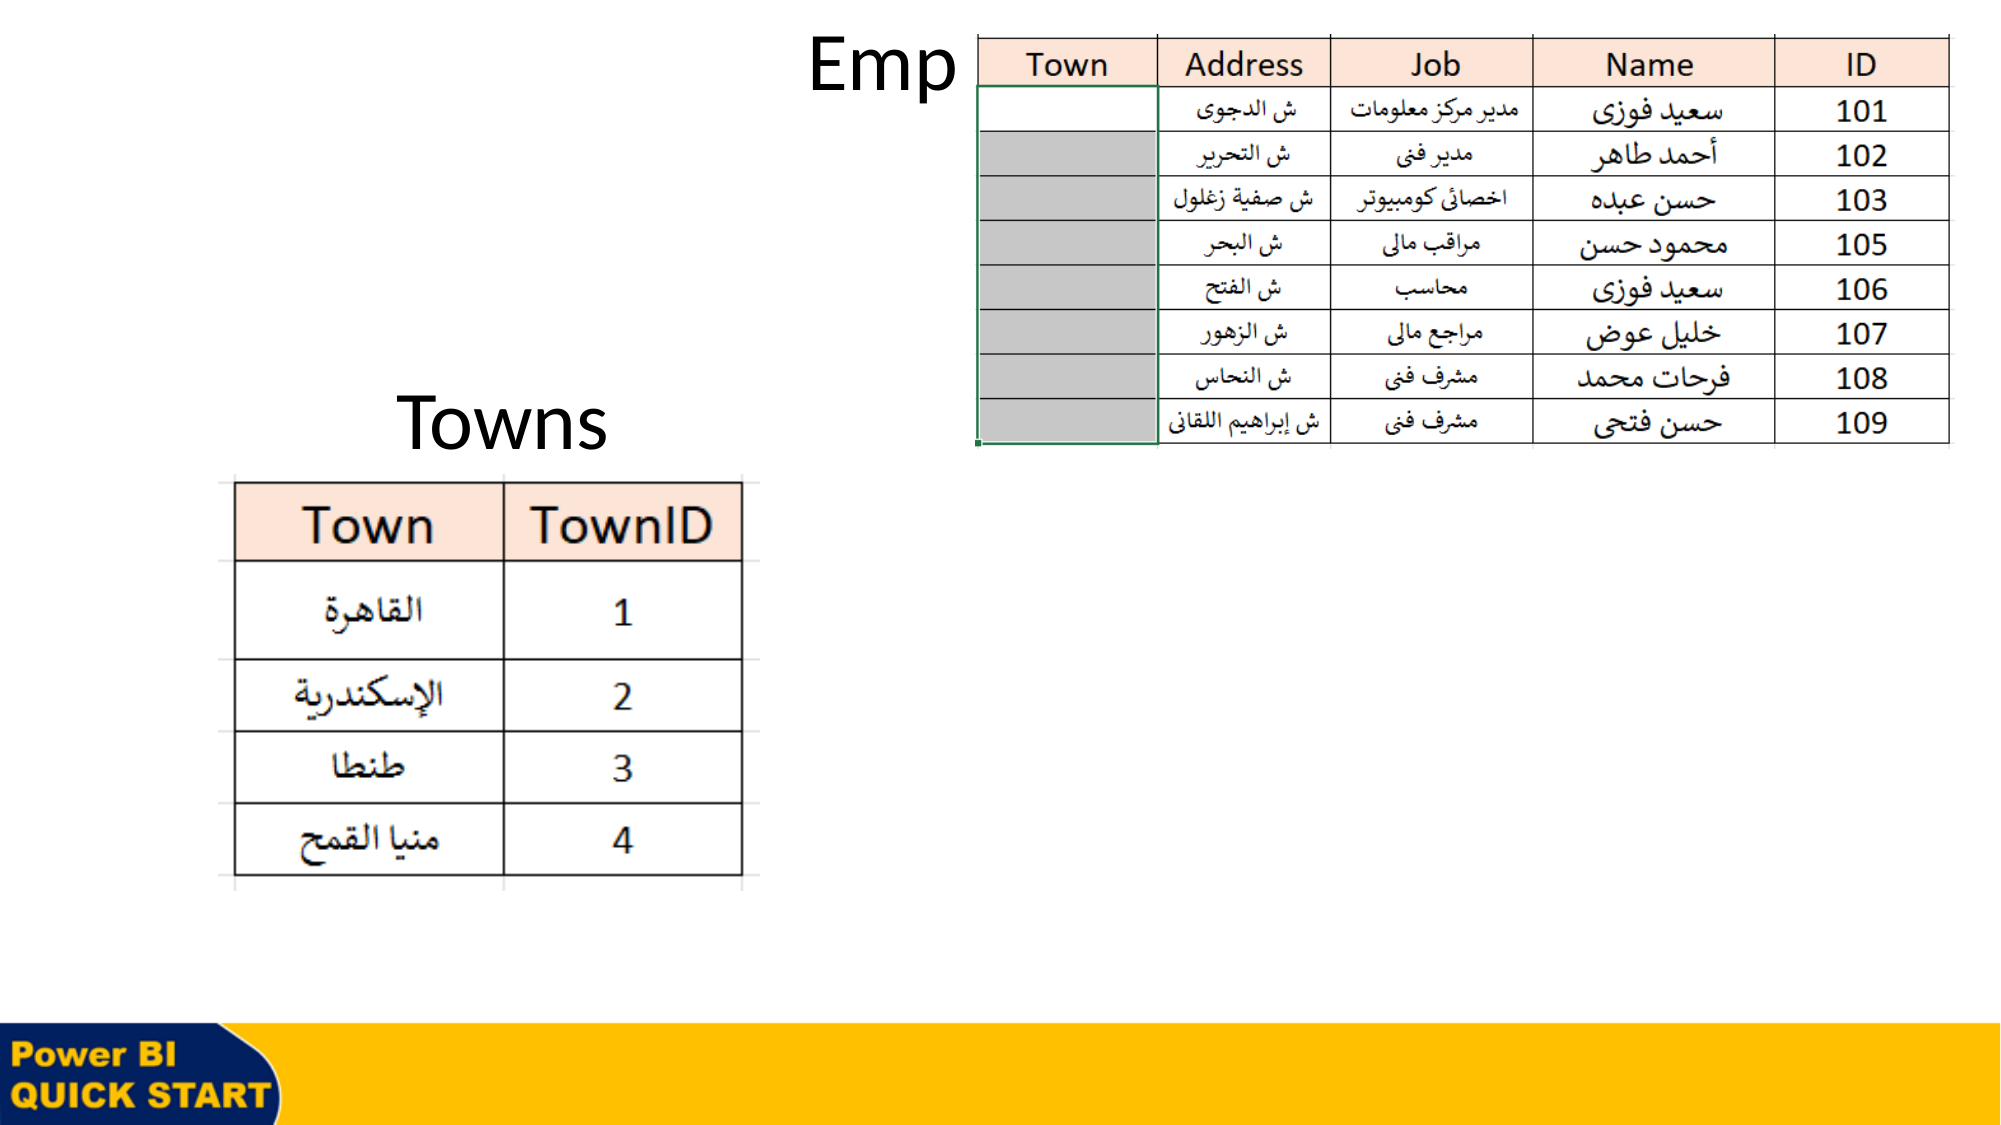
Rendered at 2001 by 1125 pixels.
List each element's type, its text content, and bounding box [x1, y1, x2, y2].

text_box Emp [791, 0, 974, 115]
picture [0, 0, 2001, 1125]
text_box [218, 358, 760, 891]
